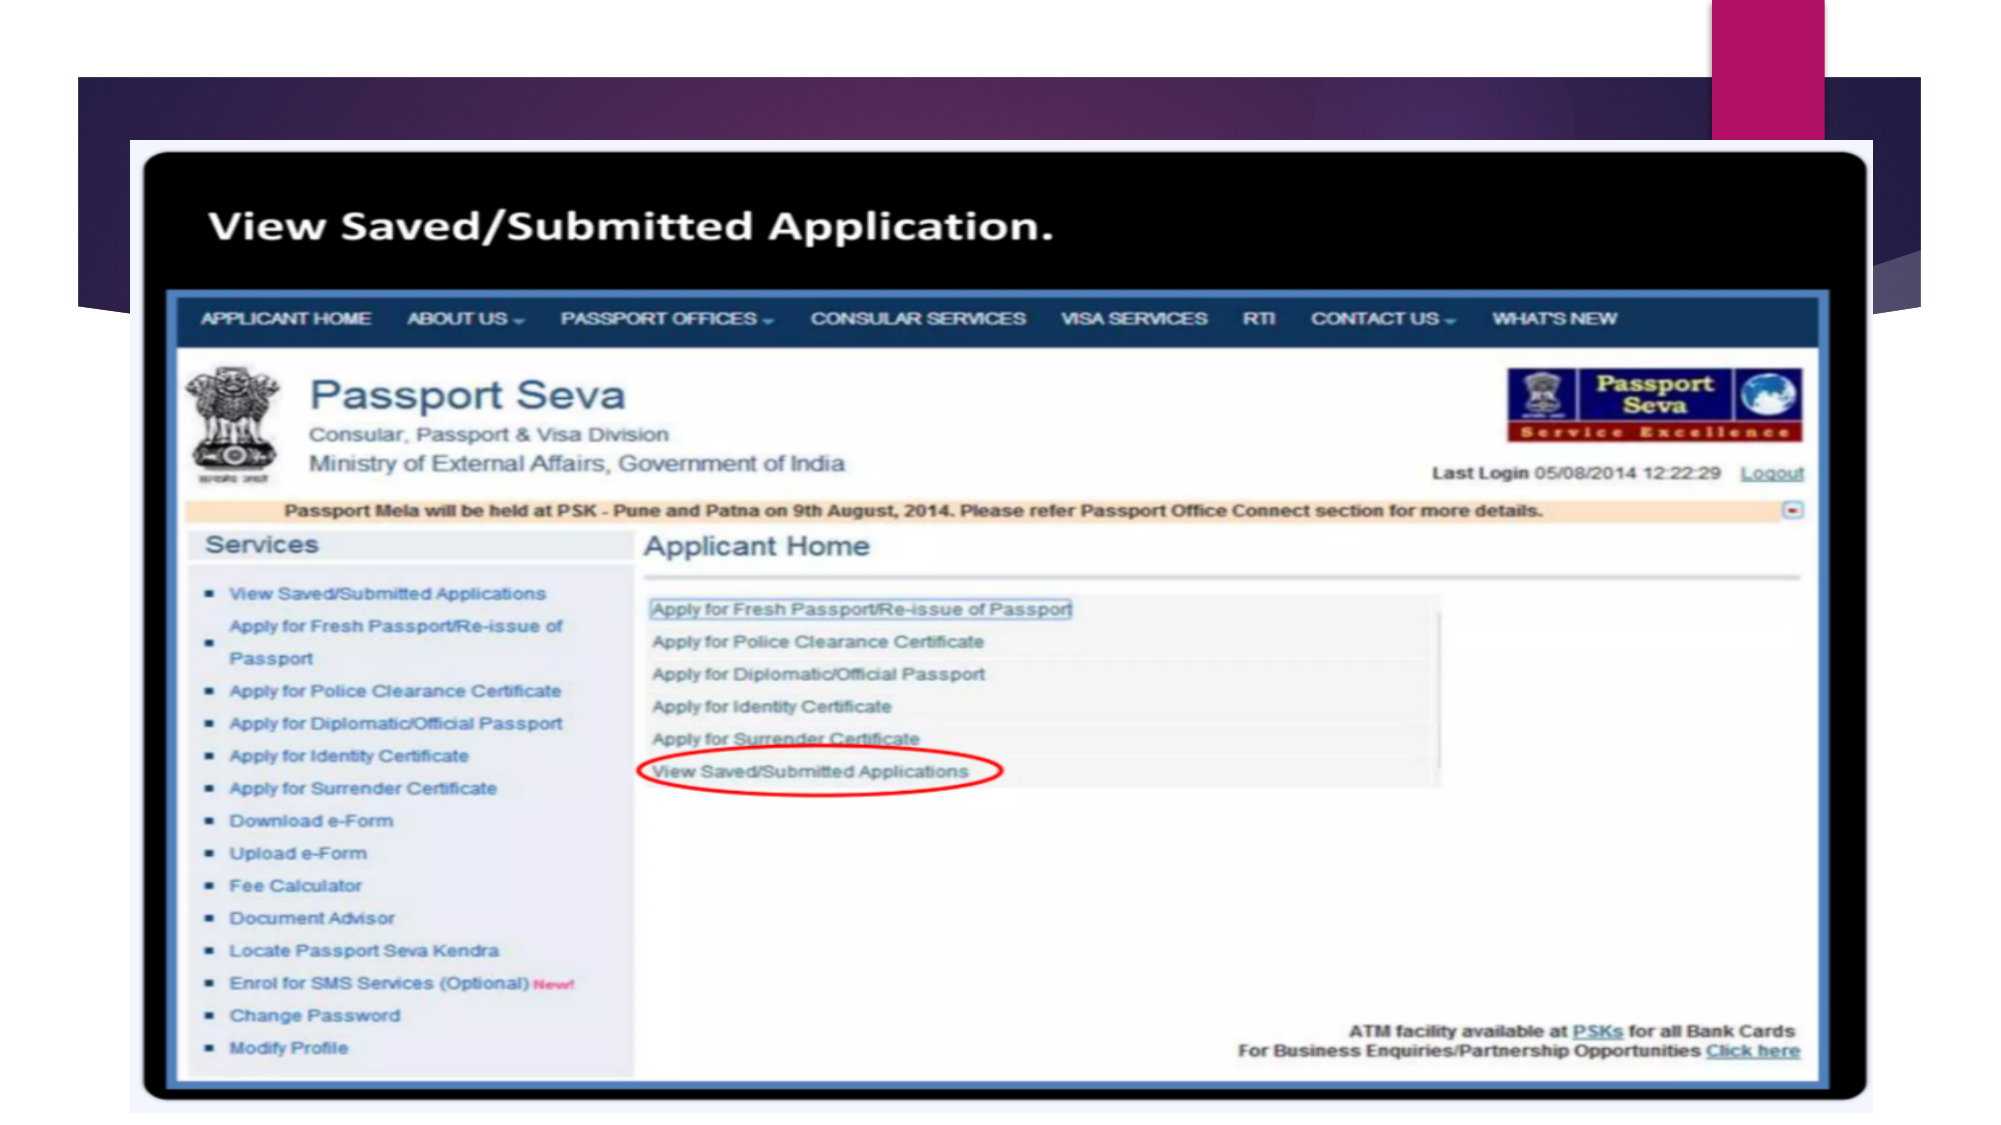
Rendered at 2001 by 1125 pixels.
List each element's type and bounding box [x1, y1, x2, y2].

list [130, 140, 1873, 1113]
